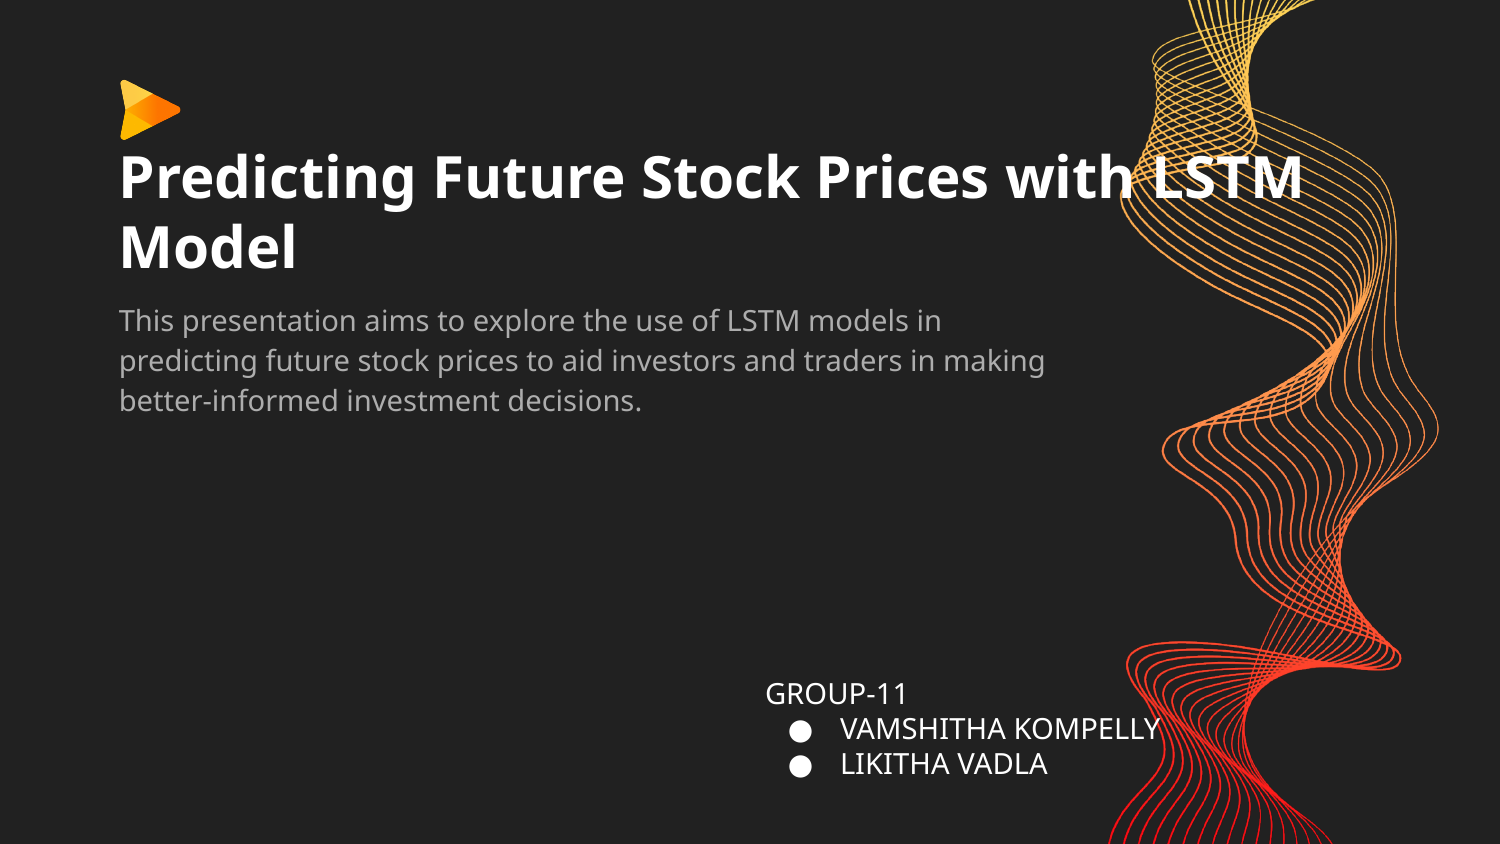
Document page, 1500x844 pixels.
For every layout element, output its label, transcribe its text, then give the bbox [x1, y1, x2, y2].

title Predicting Future Stock Prices with LSTM Model [103, 151, 1364, 271]
text_box GROUP-11 VAMSHITHA KOMPELLY LIKITHA VADLA [750, 660, 1372, 796]
picture [119, 78, 181, 140]
picture [1056, 0, 1483, 844]
list This presentation aims to explore the use of LSTM models in predicting future stock prices to aid investors and traders in making better-informed investment decisions. [103, 281, 1075, 604]
